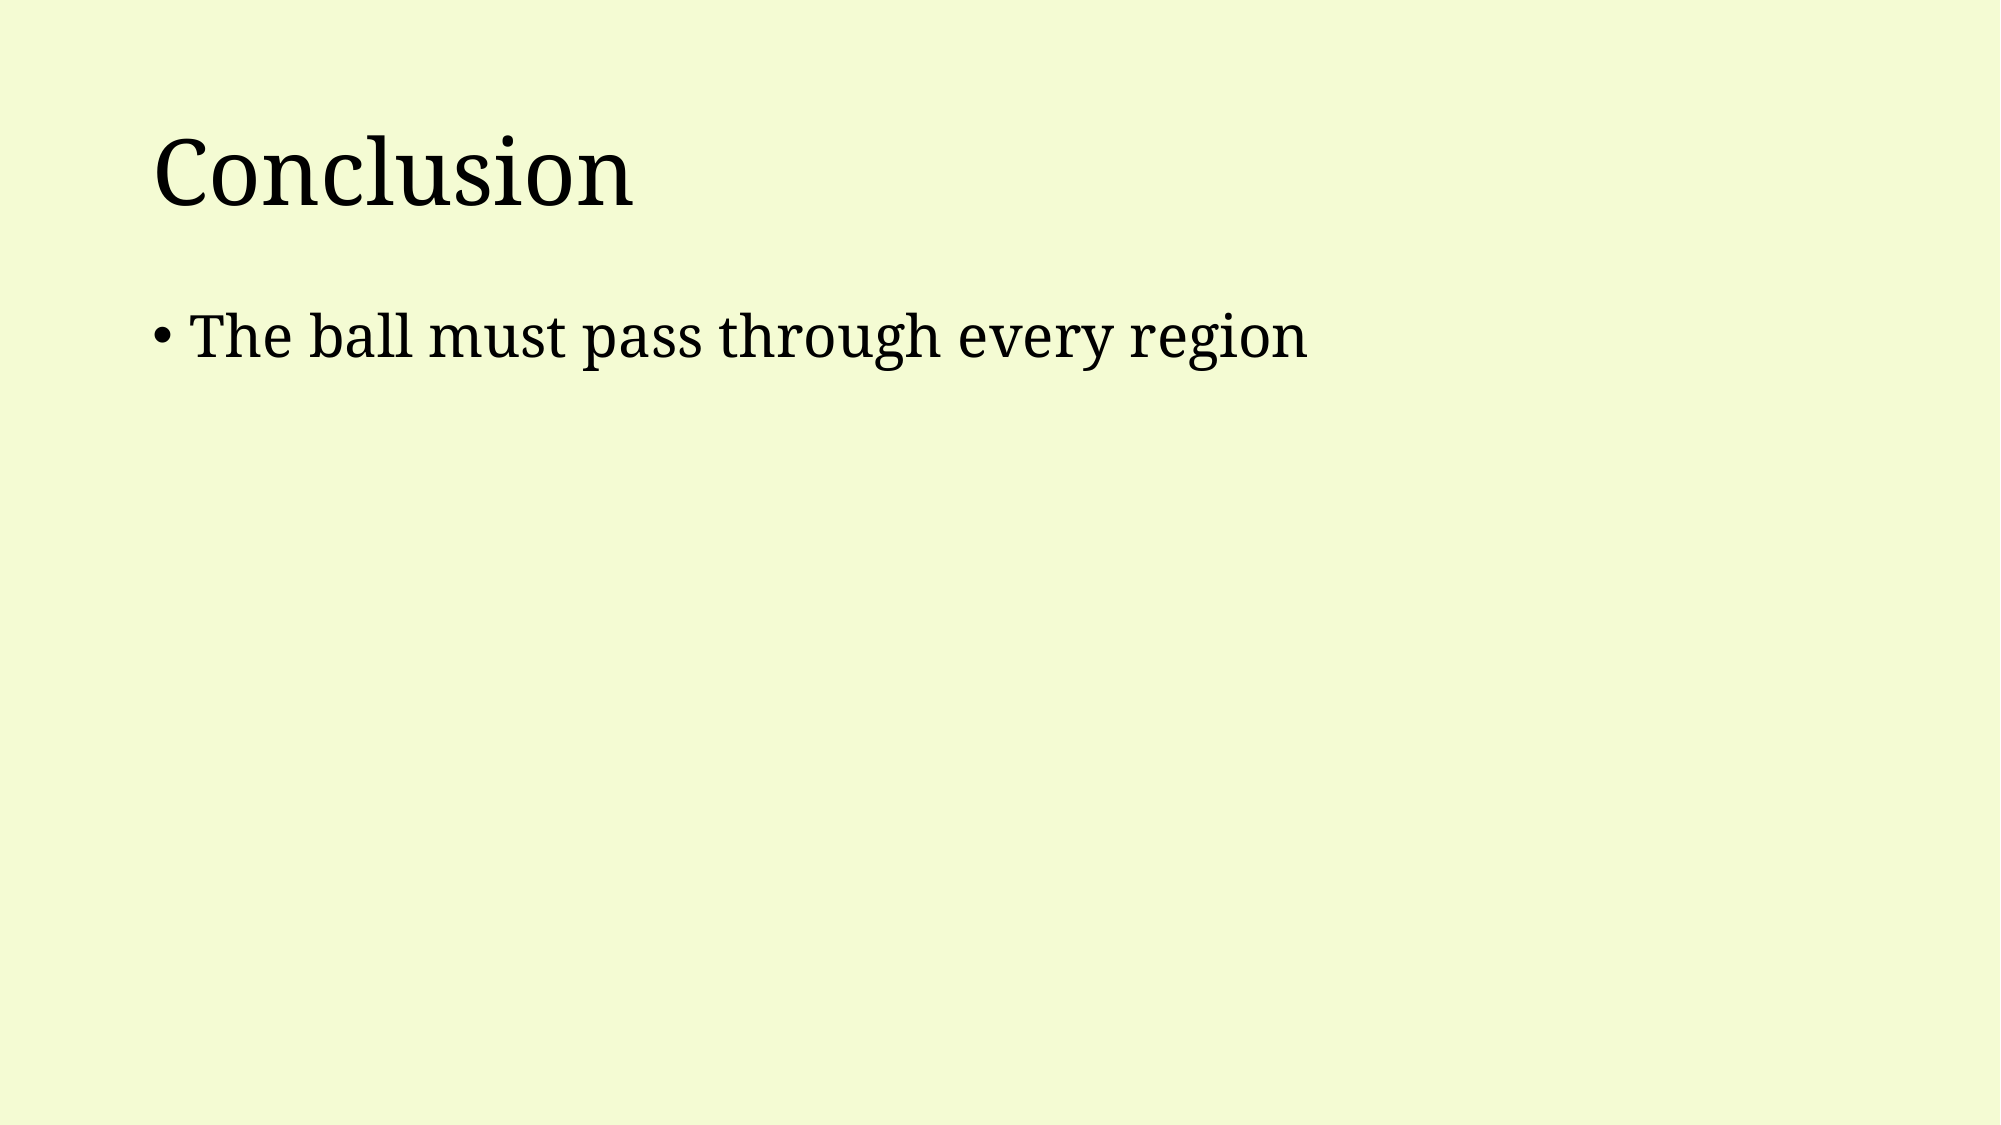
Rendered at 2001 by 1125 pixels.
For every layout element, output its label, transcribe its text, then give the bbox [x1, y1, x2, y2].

list The ball must pass through every region [137, 299, 1863, 1014]
title Conclusion [137, 67, 1863, 285]
